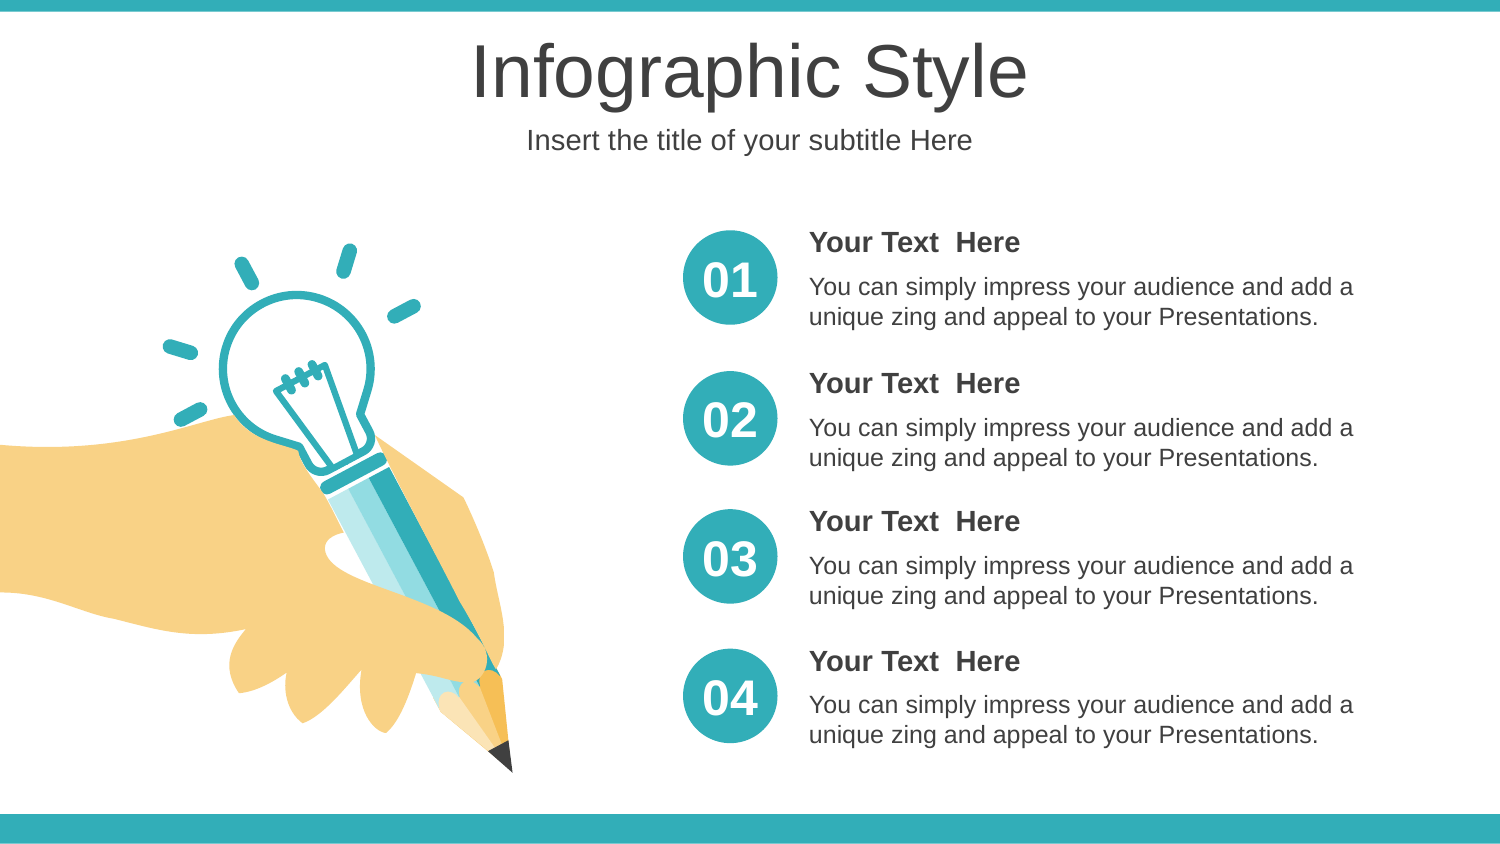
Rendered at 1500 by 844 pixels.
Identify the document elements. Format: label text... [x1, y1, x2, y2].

text_box [699, 369, 762, 380]
text_box [698, 315, 763, 327]
text_box 04 [677, 658, 784, 733]
list Insert the title of your subtitle Here [0, 114, 1500, 162]
list Infographic Style [0, 20, 1500, 114]
text_box 03 [677, 518, 784, 594]
text_box [227, 640, 235, 691]
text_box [793, 216, 1397, 339]
text_box [699, 507, 762, 518]
text_box [698, 594, 763, 606]
text_box [698, 456, 763, 468]
text_box 01 [677, 239, 784, 315]
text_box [793, 634, 1397, 758]
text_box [240, 221, 515, 807]
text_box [793, 495, 1397, 618]
text_box [699, 228, 762, 239]
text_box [793, 357, 1397, 480]
text_box [698, 646, 762, 658]
text_box 02 [677, 380, 784, 456]
text_box [697, 733, 763, 746]
text_box [0, 412, 235, 637]
